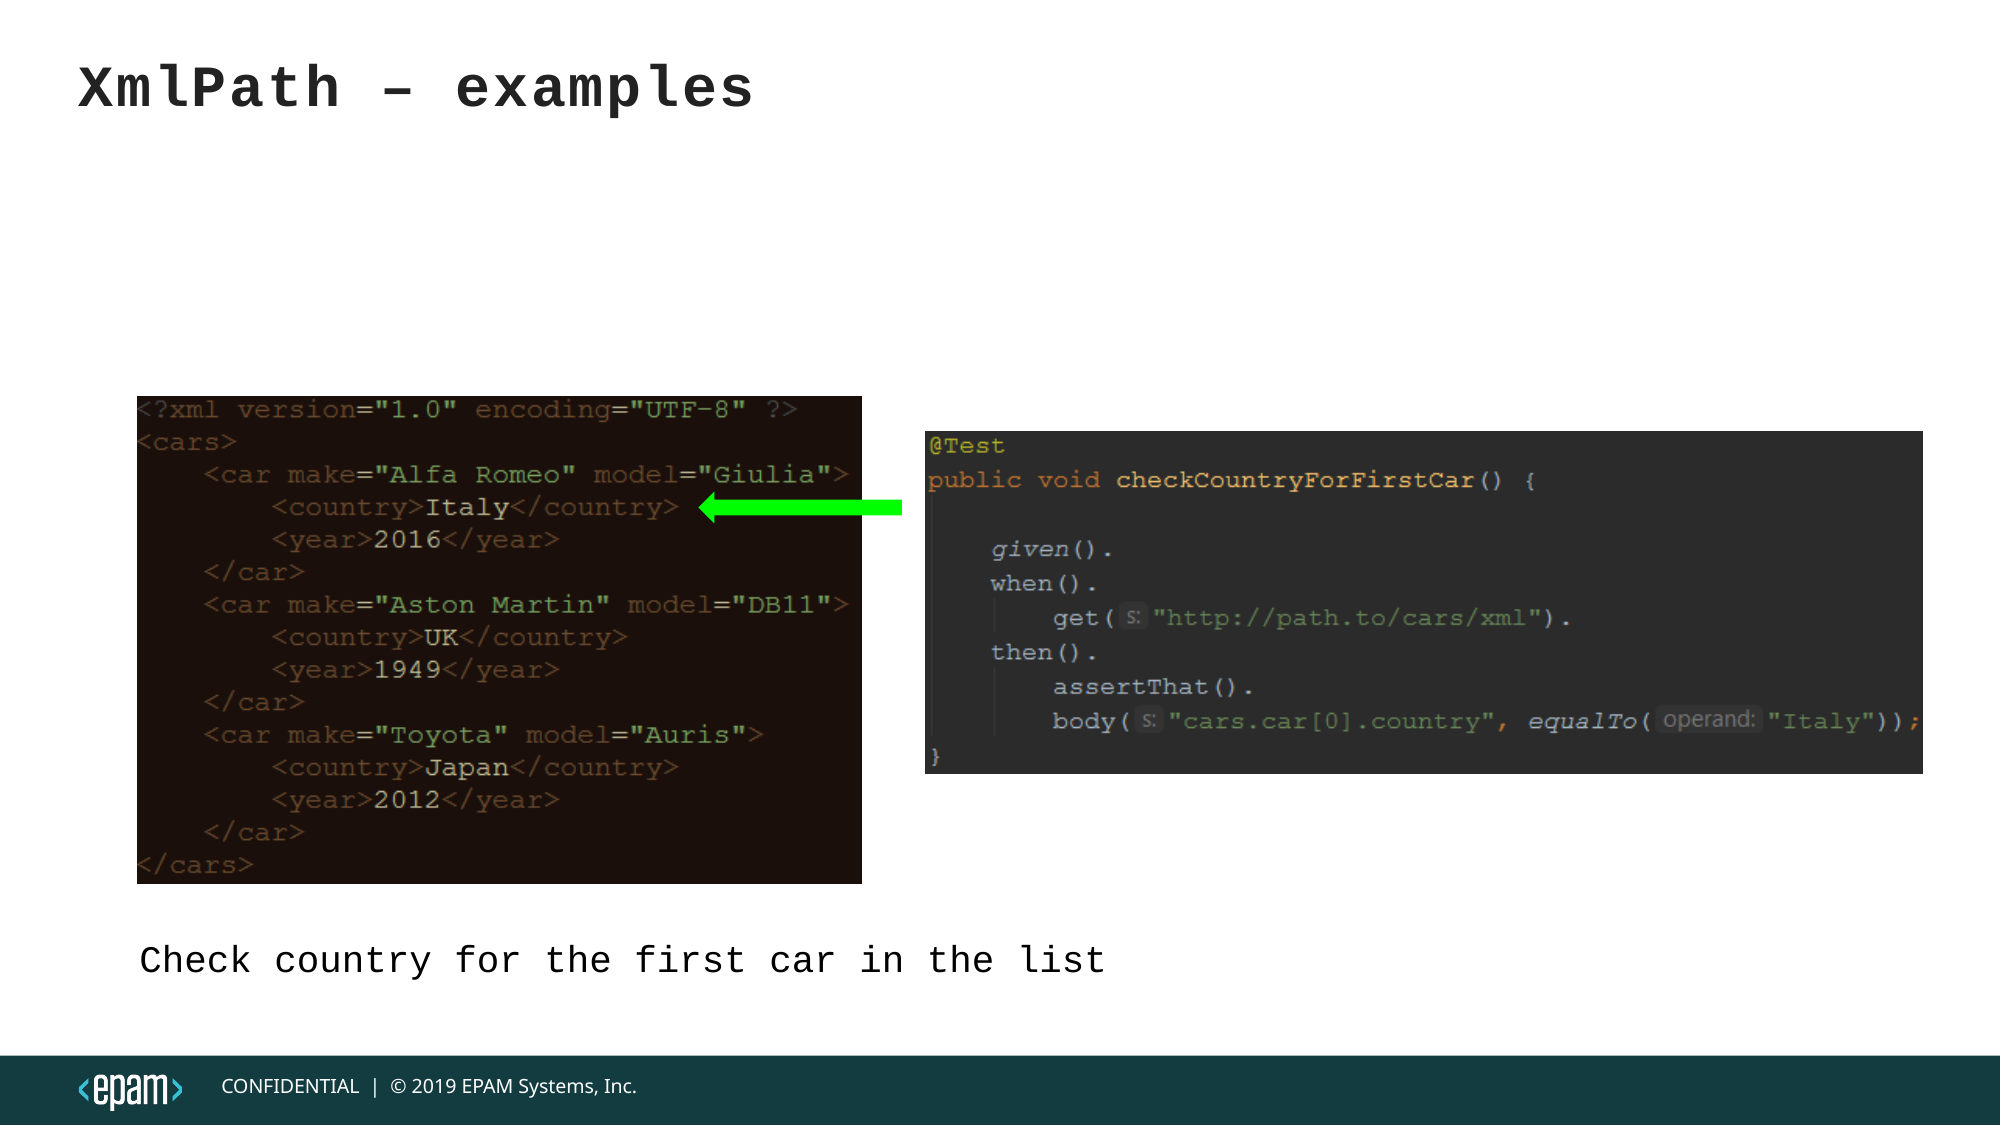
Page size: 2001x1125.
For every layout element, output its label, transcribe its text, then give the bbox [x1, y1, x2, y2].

picture [925, 431, 1923, 774]
picture [137, 396, 862, 884]
title XmlPath – examples [78, 50, 1922, 116]
text_box [862, 500, 901, 515]
text_box Check country for the first car in the list [124, 927, 1916, 988]
